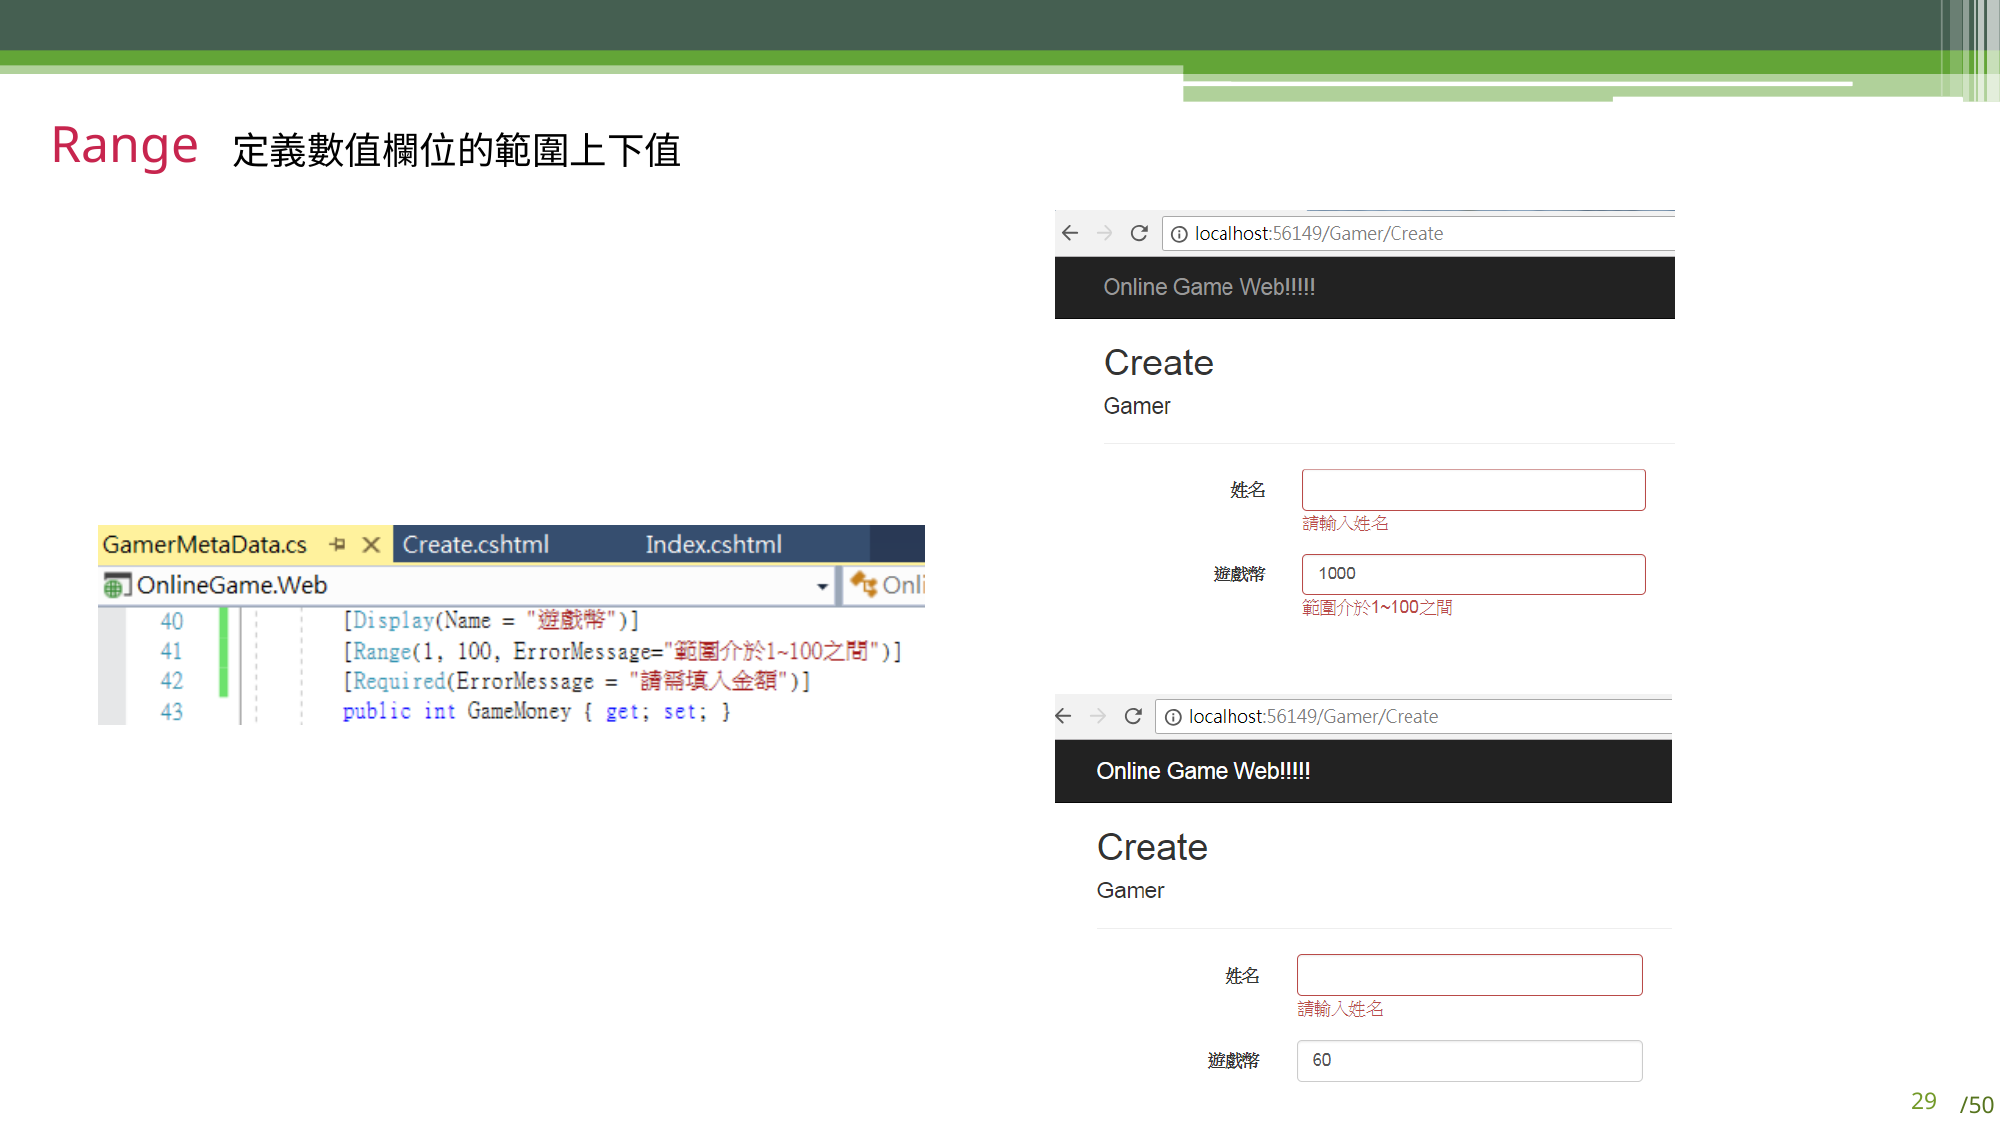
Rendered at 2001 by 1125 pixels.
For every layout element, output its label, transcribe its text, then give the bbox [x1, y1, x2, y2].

picture [1055, 210, 1675, 626]
footer /50 [1953, 1083, 2000, 1124]
picture [1055, 694, 1672, 1084]
text_box Range [35, 104, 215, 180]
text_box 定義數值欄位的範圍上下值 [217, 120, 698, 180]
slide_number 28 [1785, 1065, 1953, 1125]
picture [98, 525, 925, 726]
